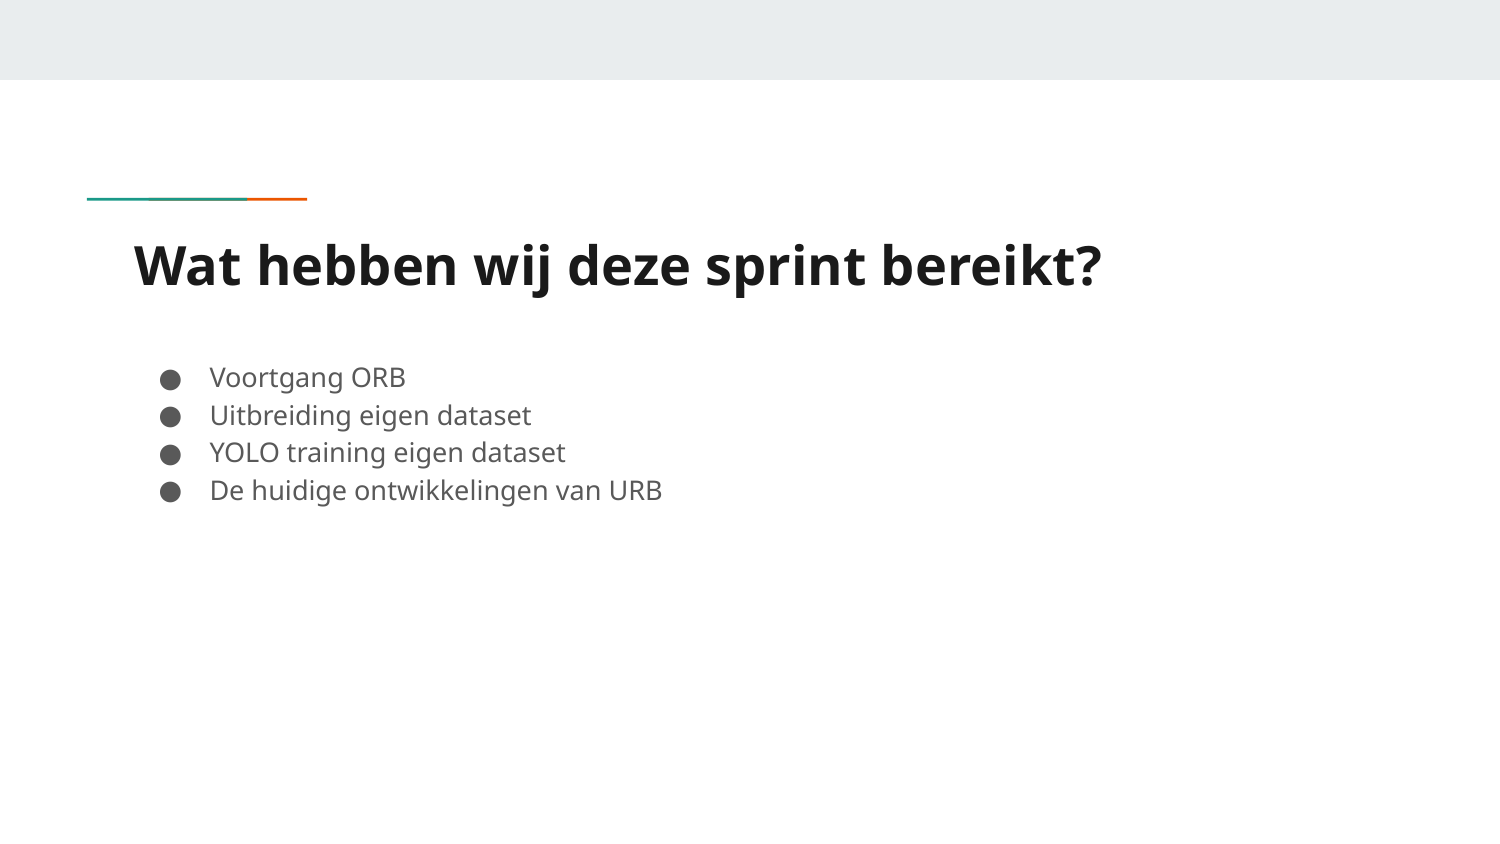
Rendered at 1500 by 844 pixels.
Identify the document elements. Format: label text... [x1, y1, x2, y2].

list Voortgang ORB Uitbreiding eigen dataset YOLO training eigen dataset De huidige ontwikkelingen van URB [119, 341, 1381, 712]
title Wat hebben wij deze sprint bereikt? [119, 216, 1381, 305]
